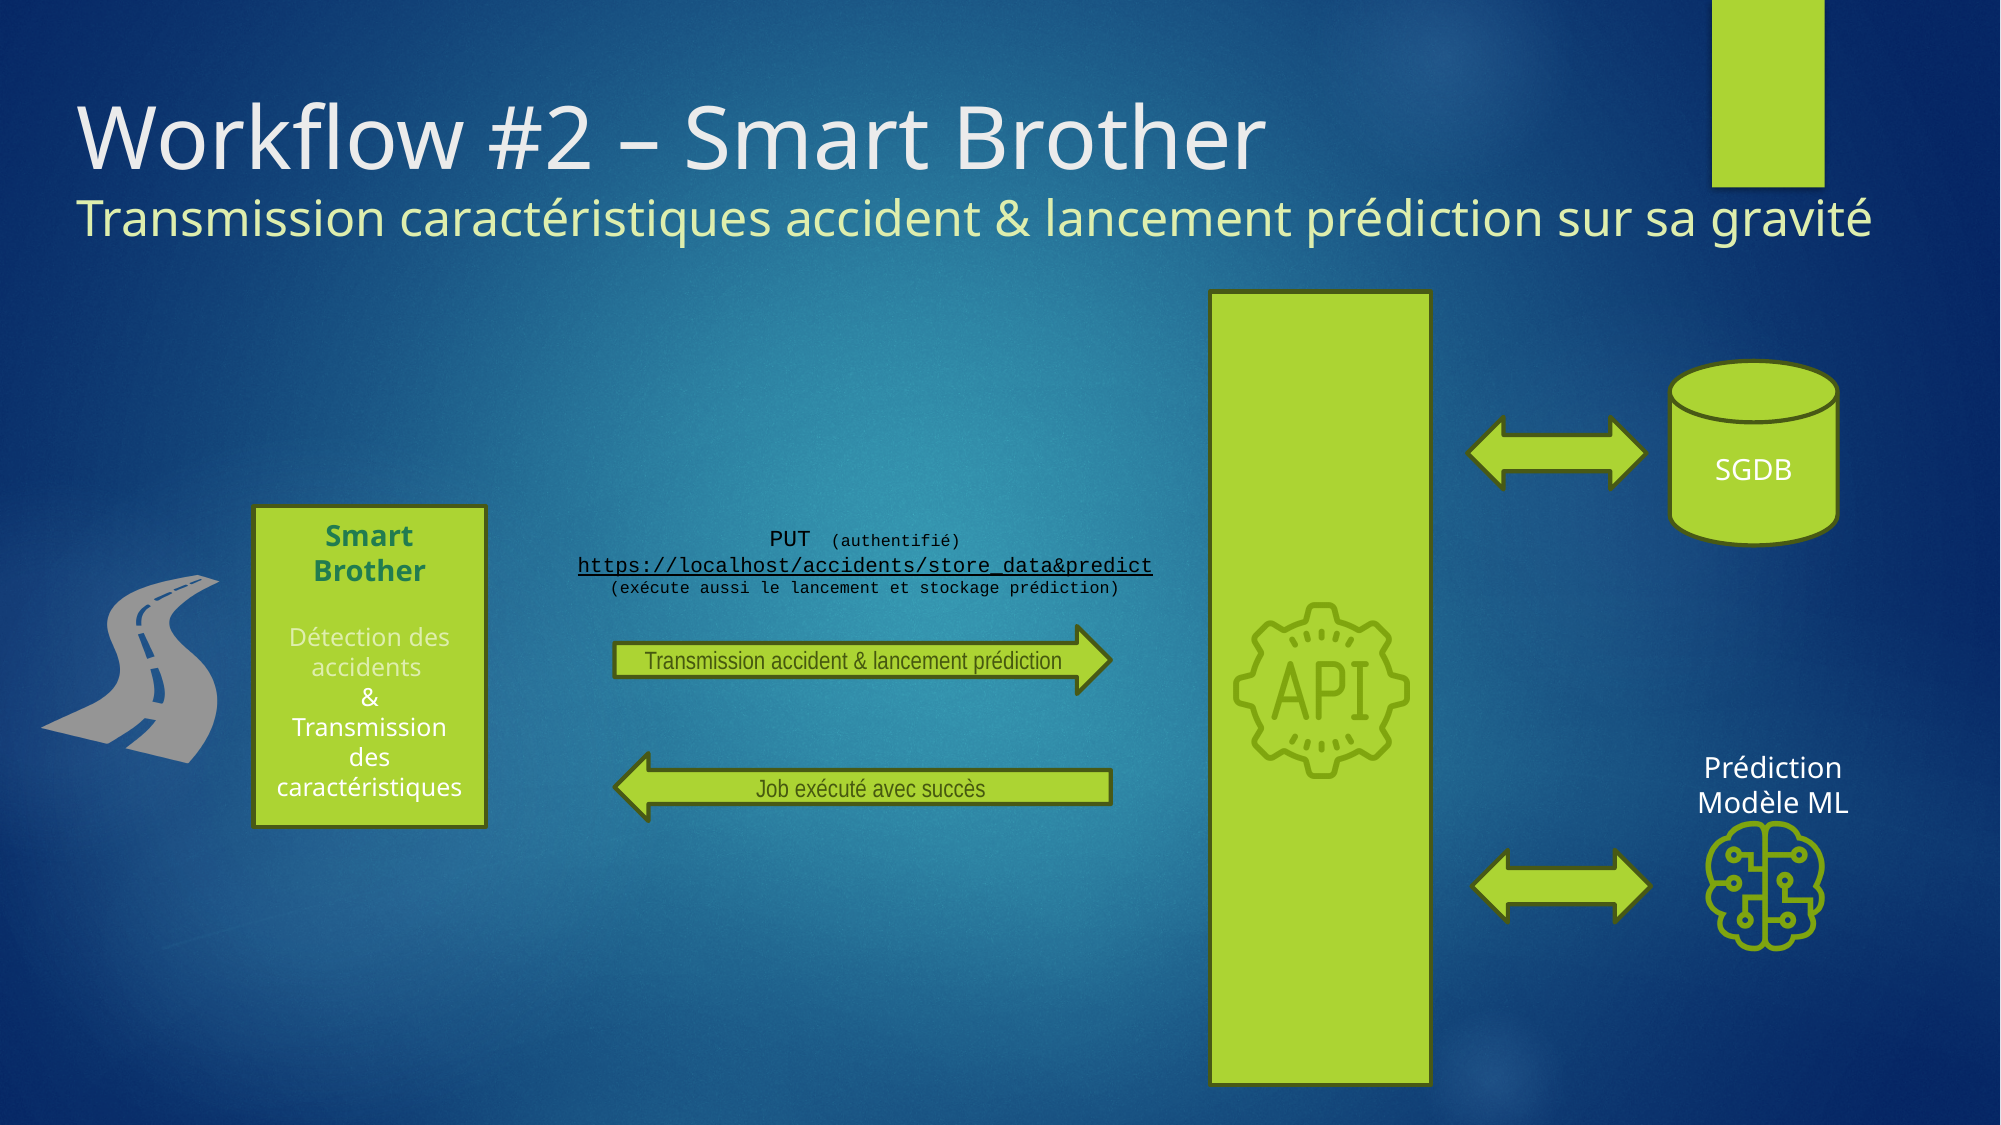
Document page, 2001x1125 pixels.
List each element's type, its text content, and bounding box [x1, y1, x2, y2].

text_box [1471, 849, 1652, 923]
title Workflow #2 – Smart Brother Transmission caractéristiques accident & lancement prédiction sur sa gravité [61, 74, 2000, 304]
text_box Transmission accident & lancement prédiction [614, 629, 1111, 694]
text_box SGDB [1669, 360, 1838, 546]
text_box [1467, 416, 1647, 490]
picture [0, 0, 2001, 1125]
text_box Smart Brother Détection des accidents & Transmission des caractéristiques [253, 506, 486, 827]
picture [1232, 602, 1410, 779]
text_box Prédiction Modèle ML [1644, 741, 1902, 827]
text_box [1210, 291, 1431, 1085]
text_box Job exécuté avec succès [614, 753, 1111, 822]
text_box PUT (authentifié) https://localhost/accidents/store_data&predict (exécute aussi le lancement et stockage prédiction) [560, 516, 1170, 629]
